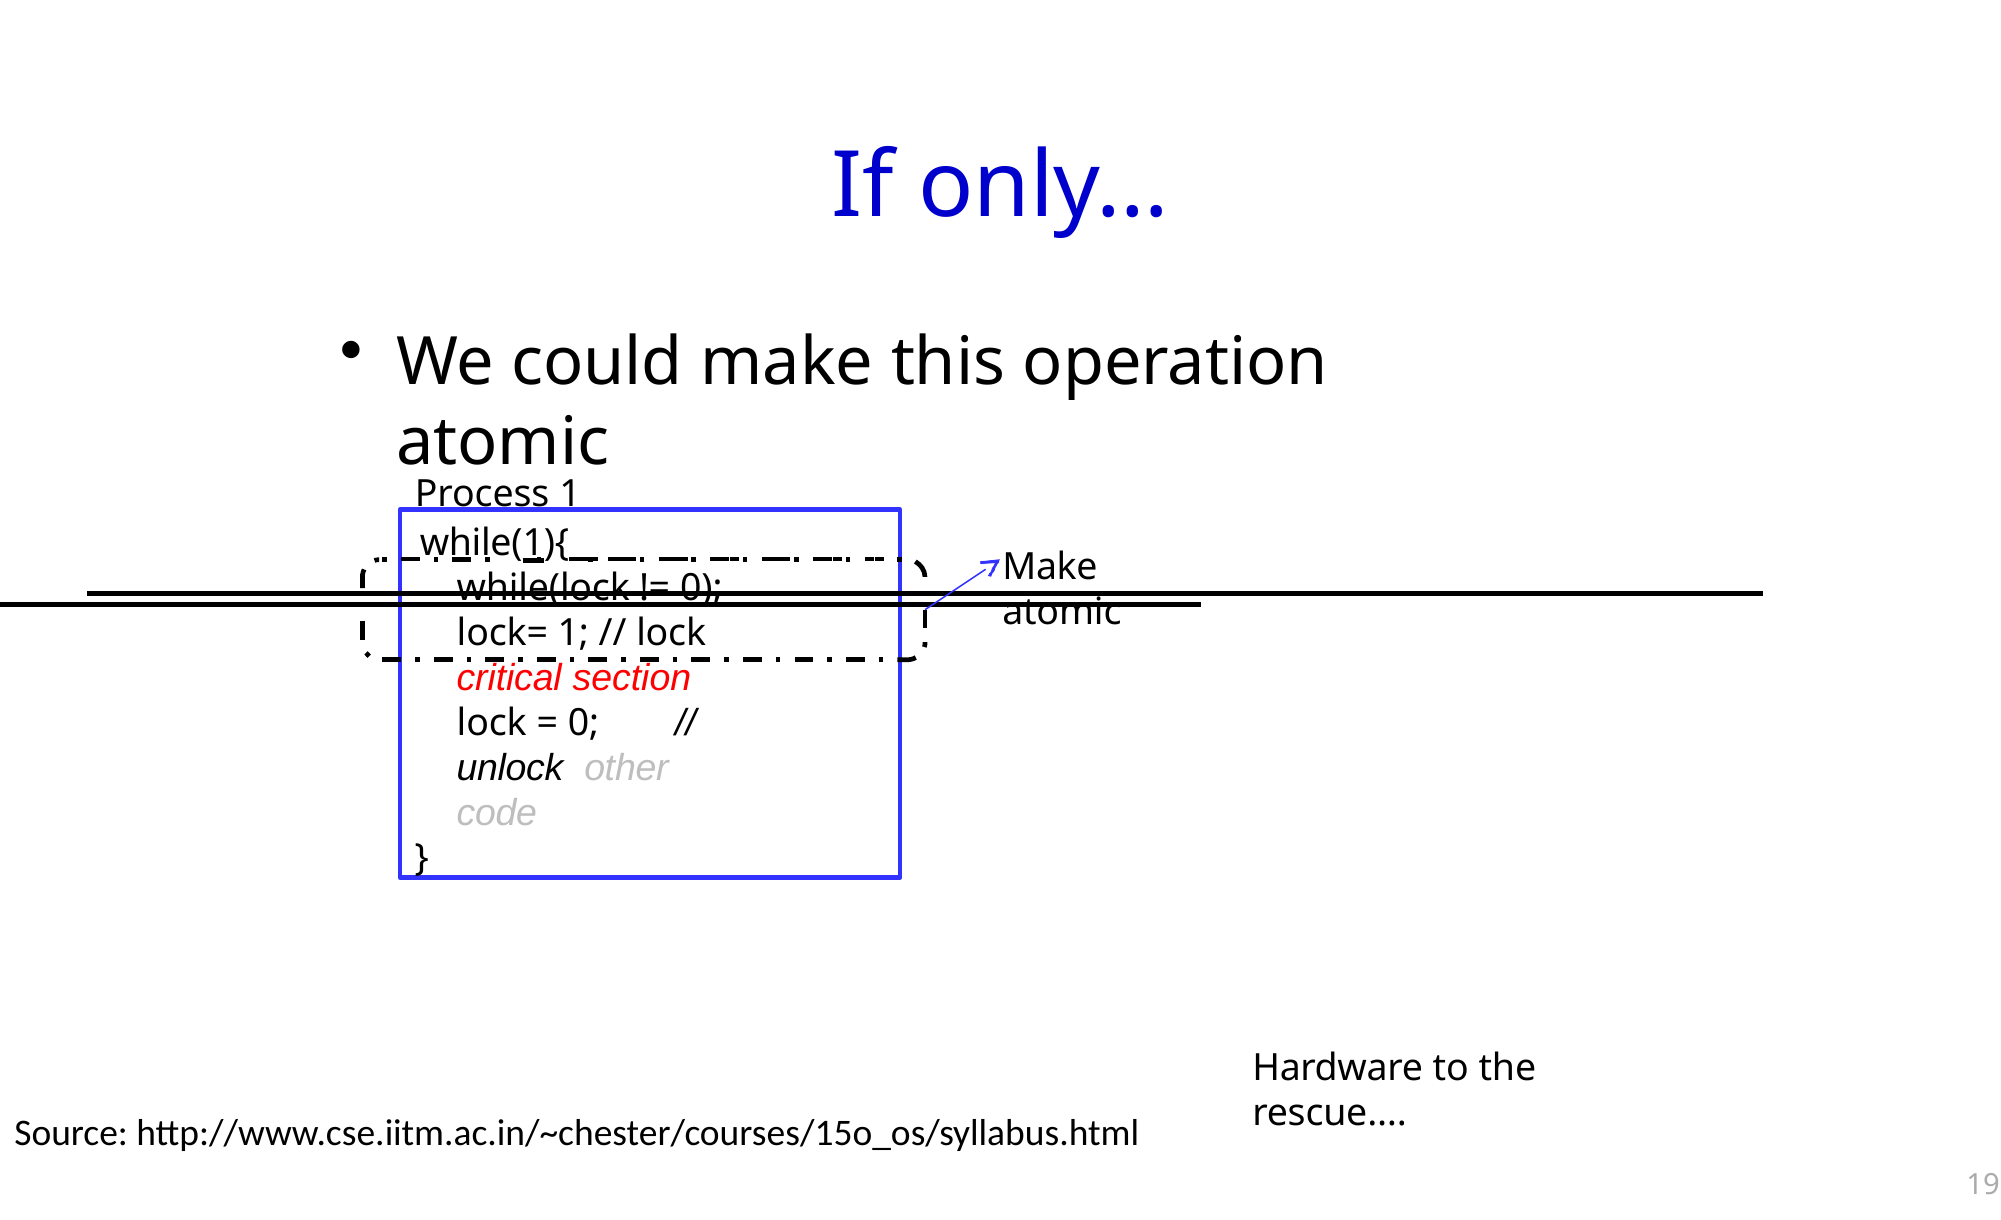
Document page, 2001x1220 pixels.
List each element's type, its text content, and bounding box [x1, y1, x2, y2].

text_box while(1){ while(lock != 0); lock= 1; // lock critical section lock = 0; // unlock other code } [399, 596, 900, 604]
slide_number 19 [1550, 834, 2000, 1220]
text_box Source: http://www.cse.iitm.ac.in/~chester/courses/15o_os/syllabus.html [0, 1100, 1280, 1160]
text_box We could make this operation atomic [337, 315, 1491, 478]
title If only… [829, 83, 1170, 289]
text_box Make atomic [1000, 540, 1217, 633]
text_box Hardware to the rescue…. [1250, 1040, 1691, 1133]
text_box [913, 559, 1001, 629]
text_box Process 1 [412, 467, 584, 515]
text_box while(1){ while(lock != 0); lock= 1; // lock critical section lock = 0; // unlock other code } [399, 509, 900, 591]
text_box while(1){ while(lock != 0); lock= 1; // lock critical section lock = 0; // unlock other code } [399, 605, 900, 878]
